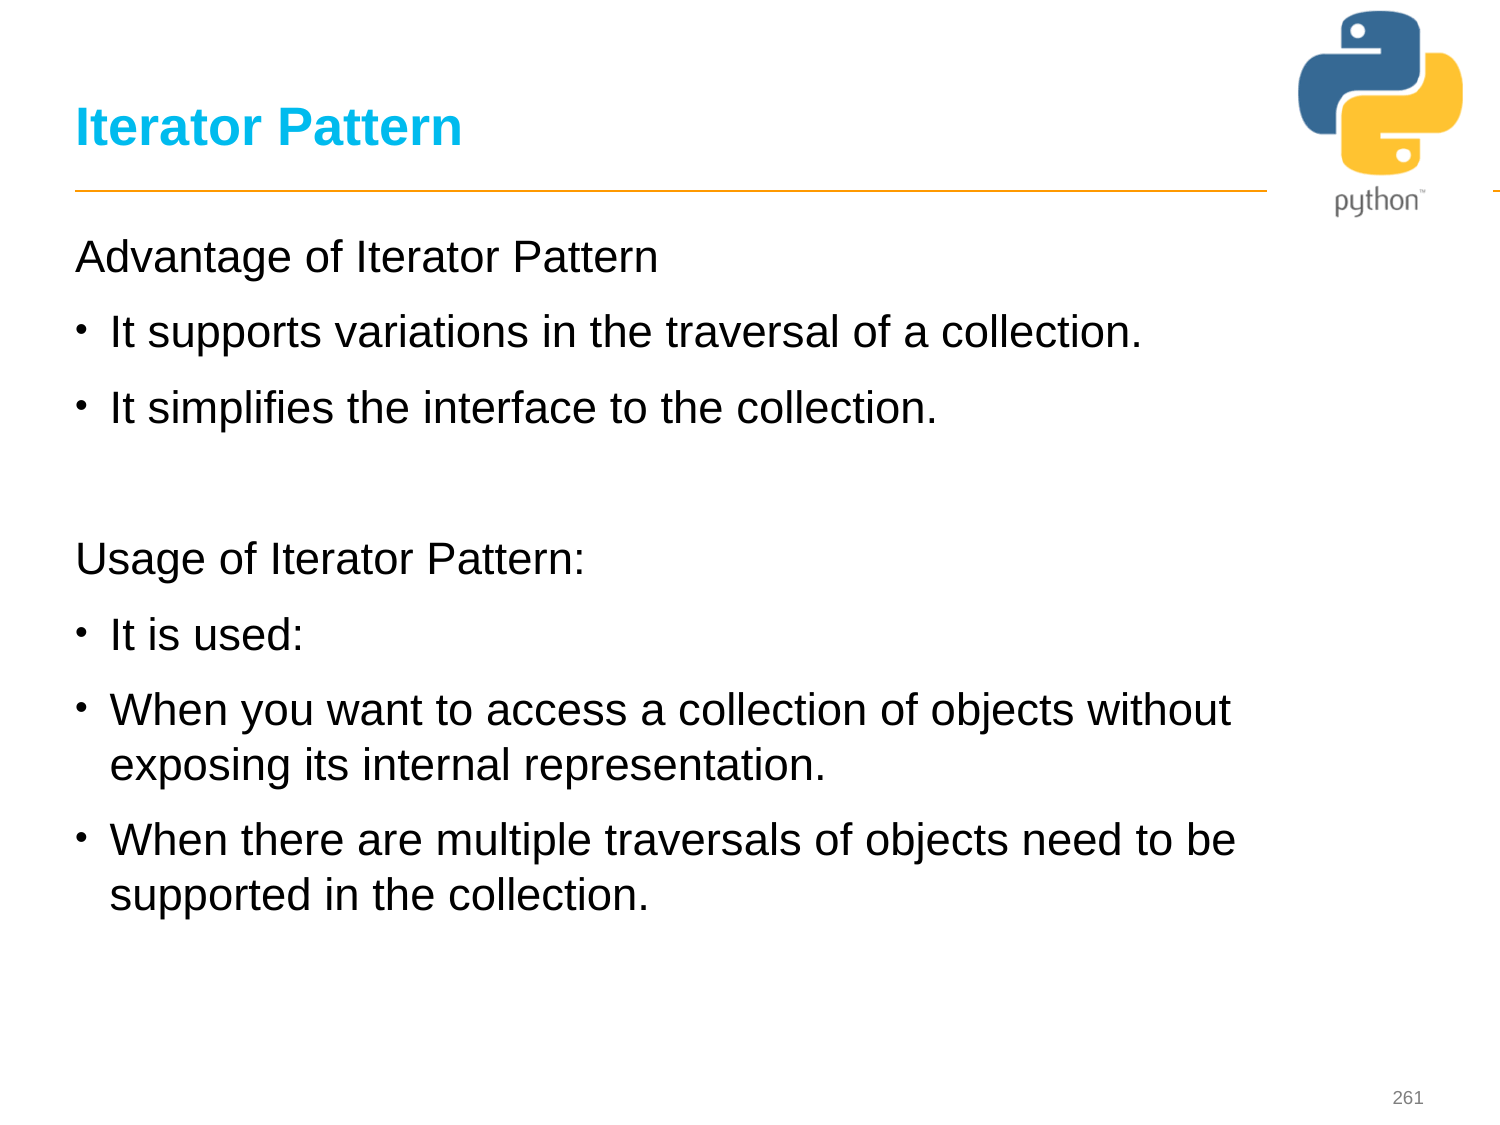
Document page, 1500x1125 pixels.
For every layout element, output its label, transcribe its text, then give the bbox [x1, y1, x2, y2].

title Iterator Pattern [75, 27, 1422, 157]
list Advantage of Iterator Pattern It supports variations in the traversal of a collection. It simplifies the interface to the collection. Usage of Iterator Pattern: It is used: When you want to access a collection of objects without exposing its internal representation. When there are multiple traversals of objects need to be supported in the collection. [75, 226, 1425, 1050]
picture [1267, 5, 1493, 222]
